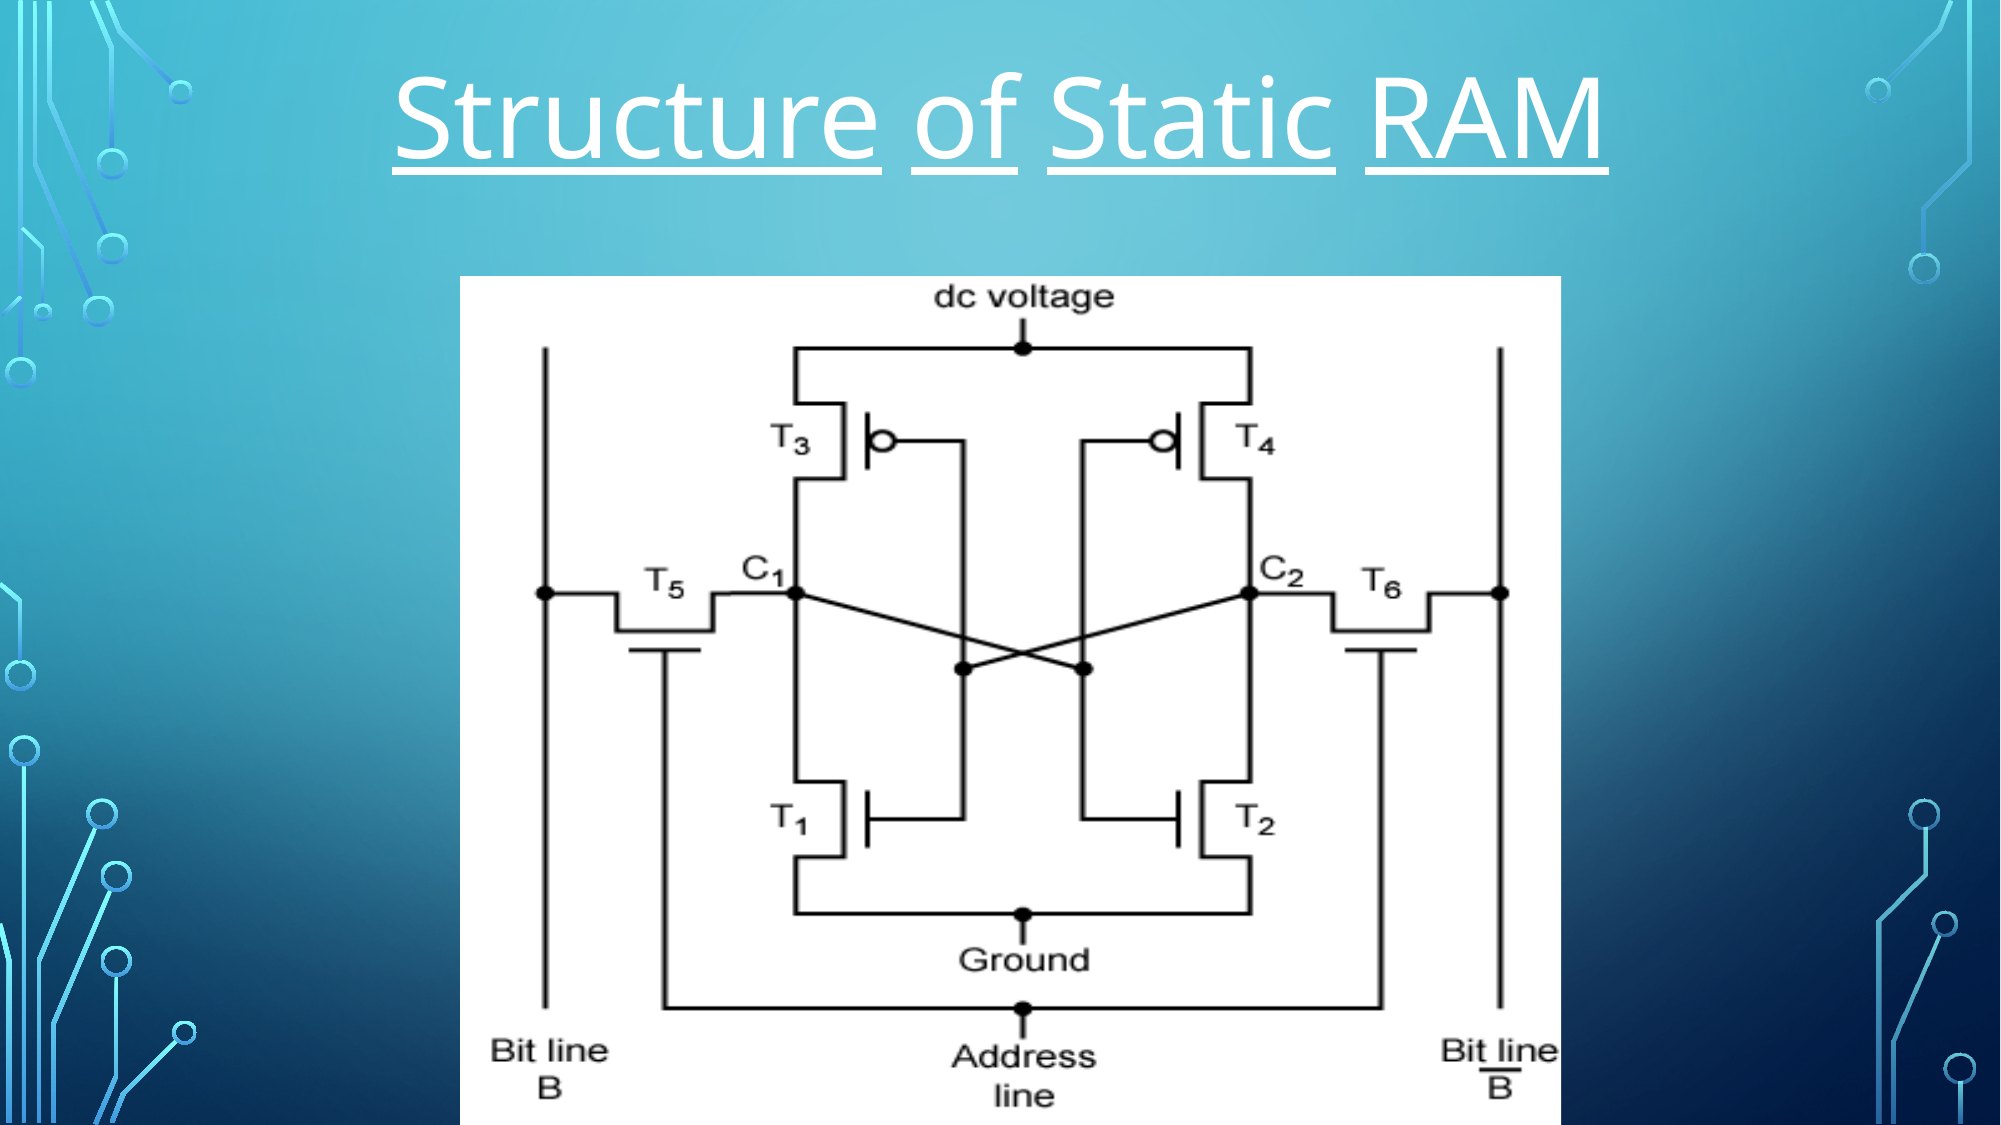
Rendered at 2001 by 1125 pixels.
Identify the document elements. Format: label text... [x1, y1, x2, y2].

text_box Structure of Static RAM [377, 38, 1625, 189]
picture [459, 276, 1562, 1125]
